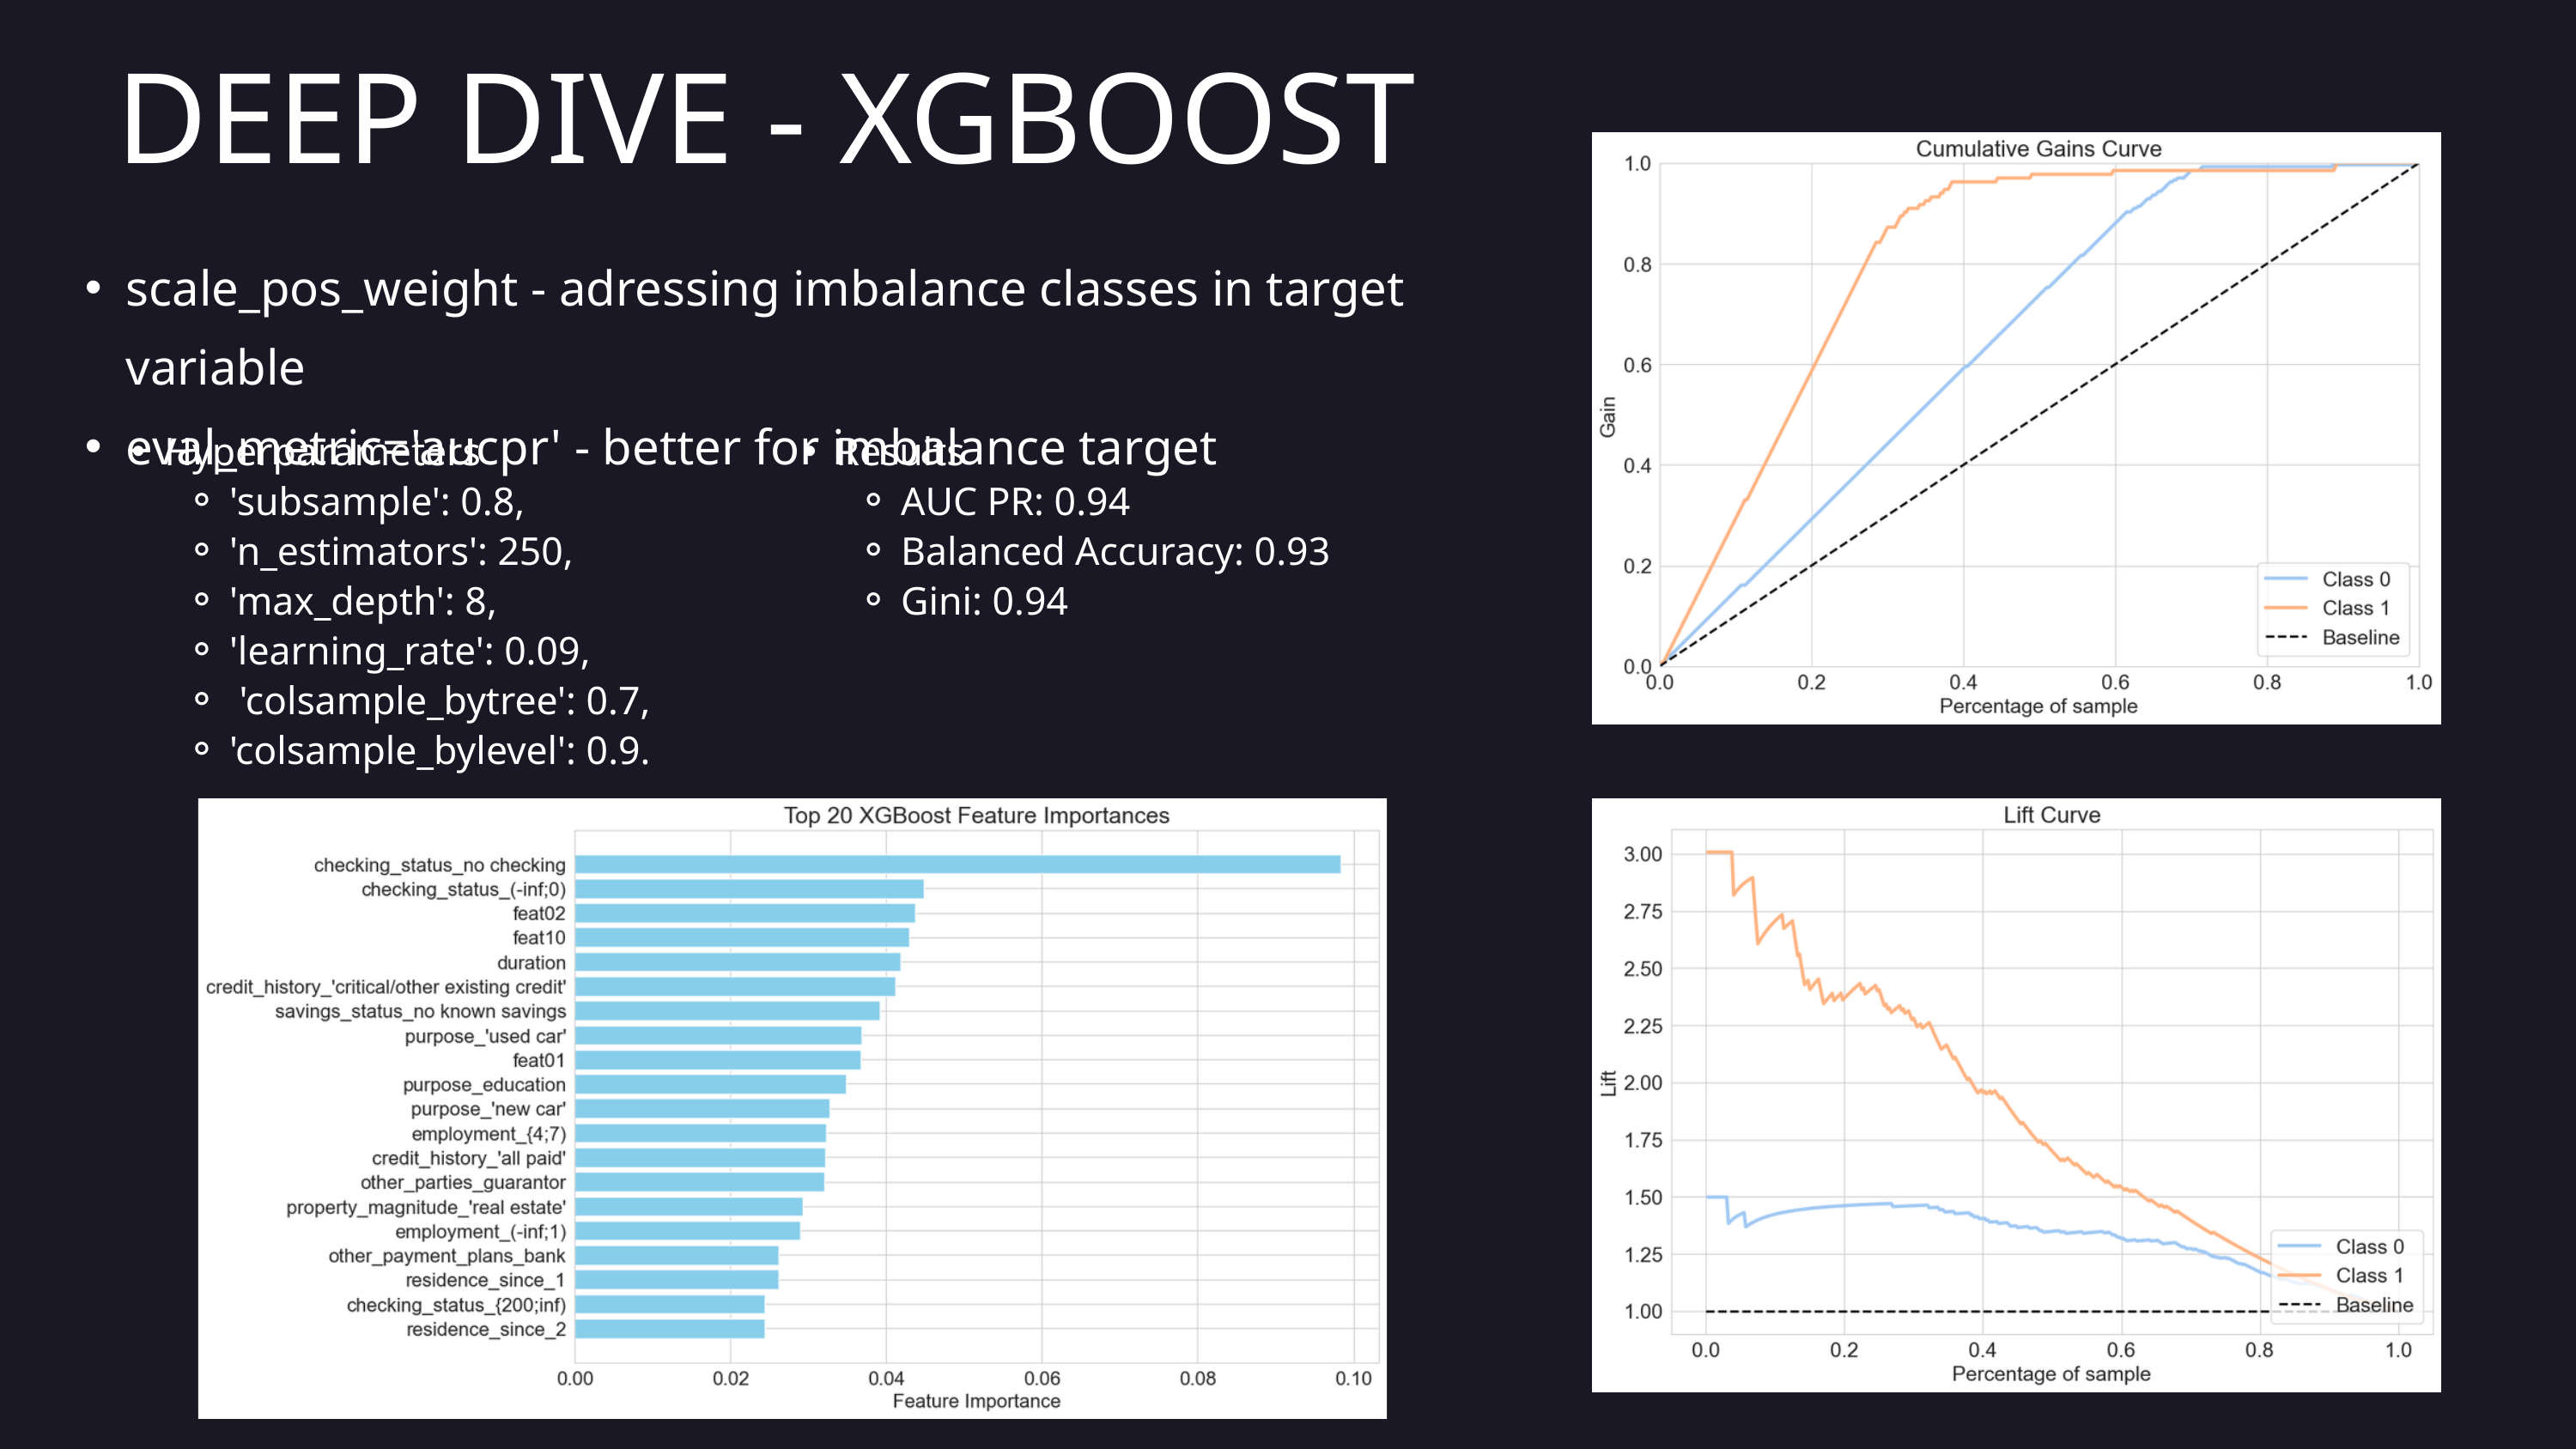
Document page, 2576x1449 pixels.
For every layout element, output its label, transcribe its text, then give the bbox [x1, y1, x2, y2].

text_box Hyperparameters 'subsample': 0.8, 'n_estimators': 250, 'max_depth': 8, 'learning_rate': 0.09, 'colsample_bytree': 0.7, 'colsample_bylevel': 0.9. [99, 475, 963, 773]
text_box DEEP DIVE - XGBOOST [116, 51, 1563, 189]
text_box [197, 798, 1388, 1419]
text_box [1592, 798, 2441, 1392]
text_box [1592, 132, 2441, 724]
text_box scale_pos_weight - adressing imbalance classes in target variable eval_metric='aucpr' - better for imbalance target [44, 235, 1498, 475]
text_box Results AUC PR: 0.94 Balanced Accuracy: 0.93 Gini: 0.94 [770, 423, 1635, 623]
